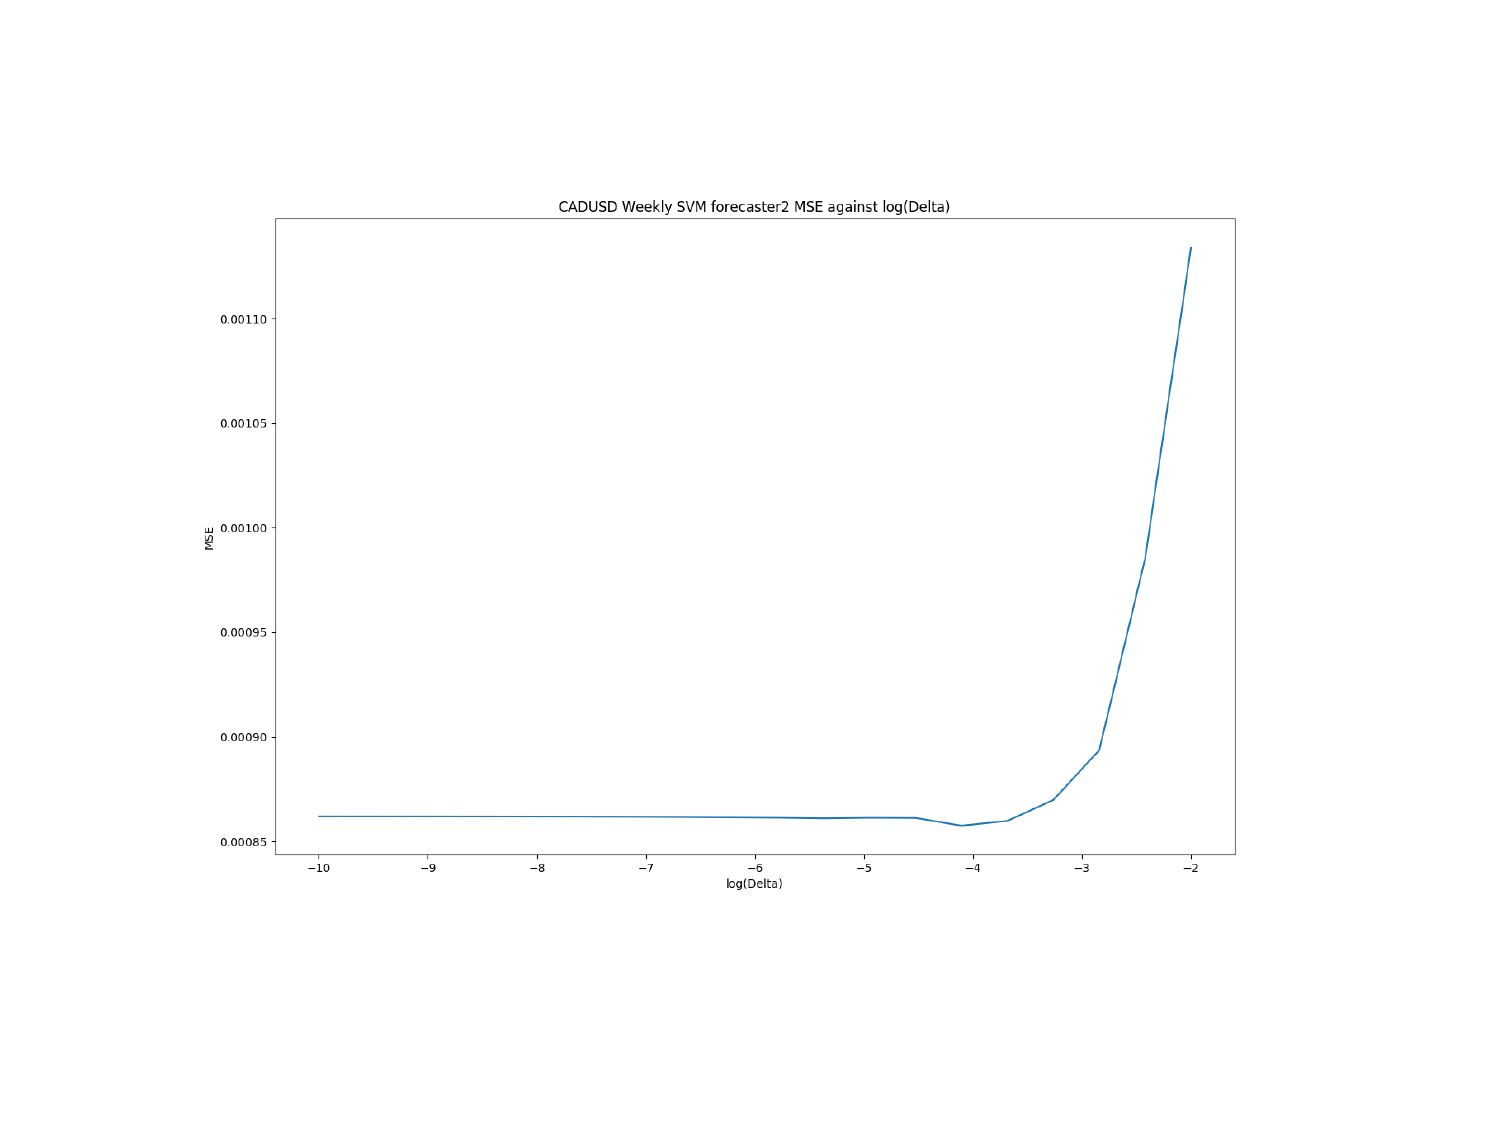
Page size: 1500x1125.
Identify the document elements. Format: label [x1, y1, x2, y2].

picture [119, 119, 1358, 946]
